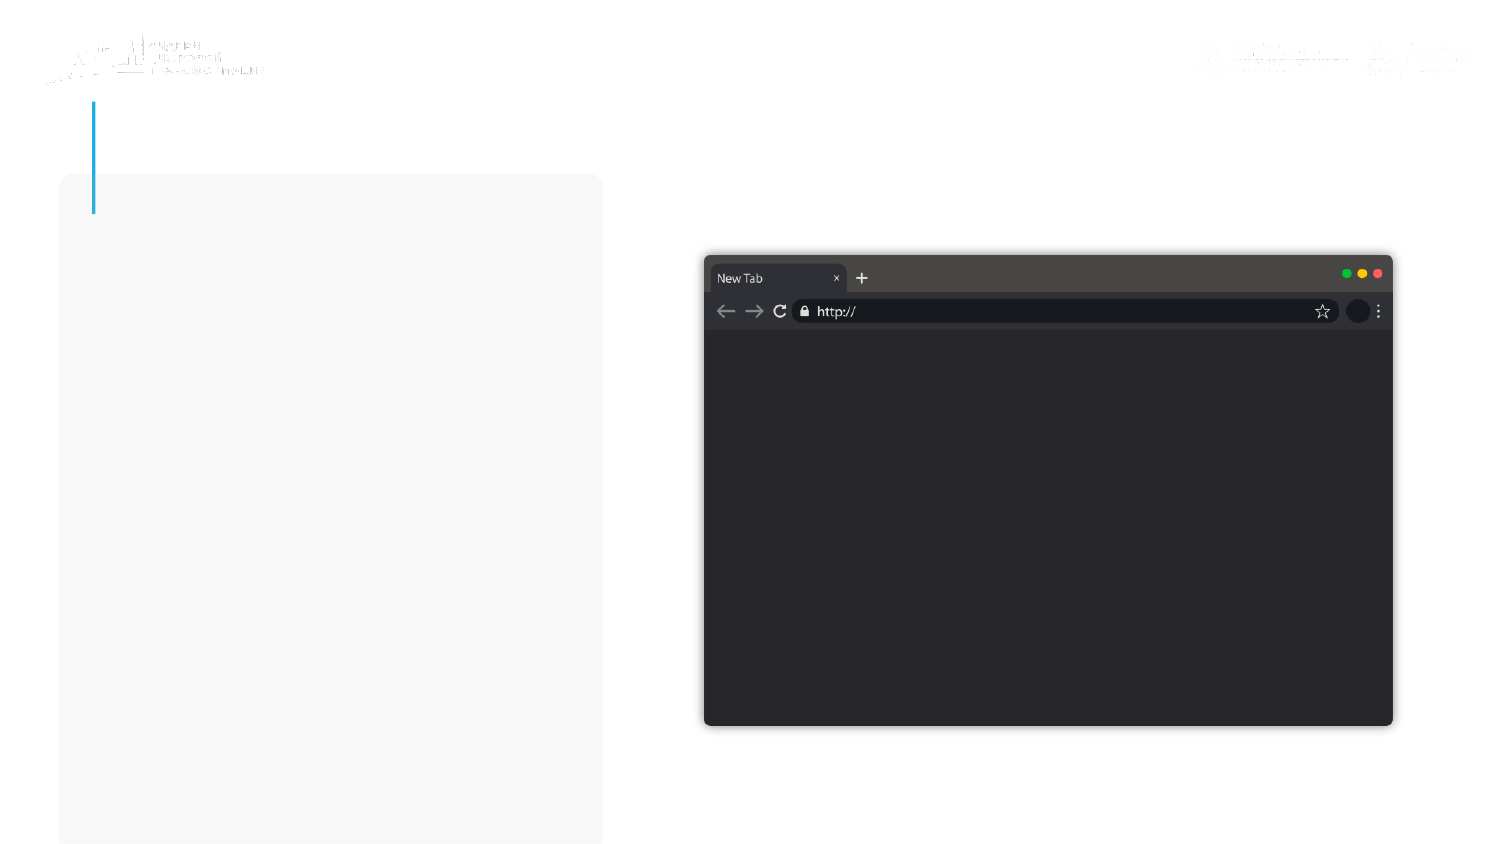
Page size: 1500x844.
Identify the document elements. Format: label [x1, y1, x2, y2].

text_box [44, 32, 266, 85]
picture [1198, 41, 1472, 78]
picture [690, 241, 1406, 739]
